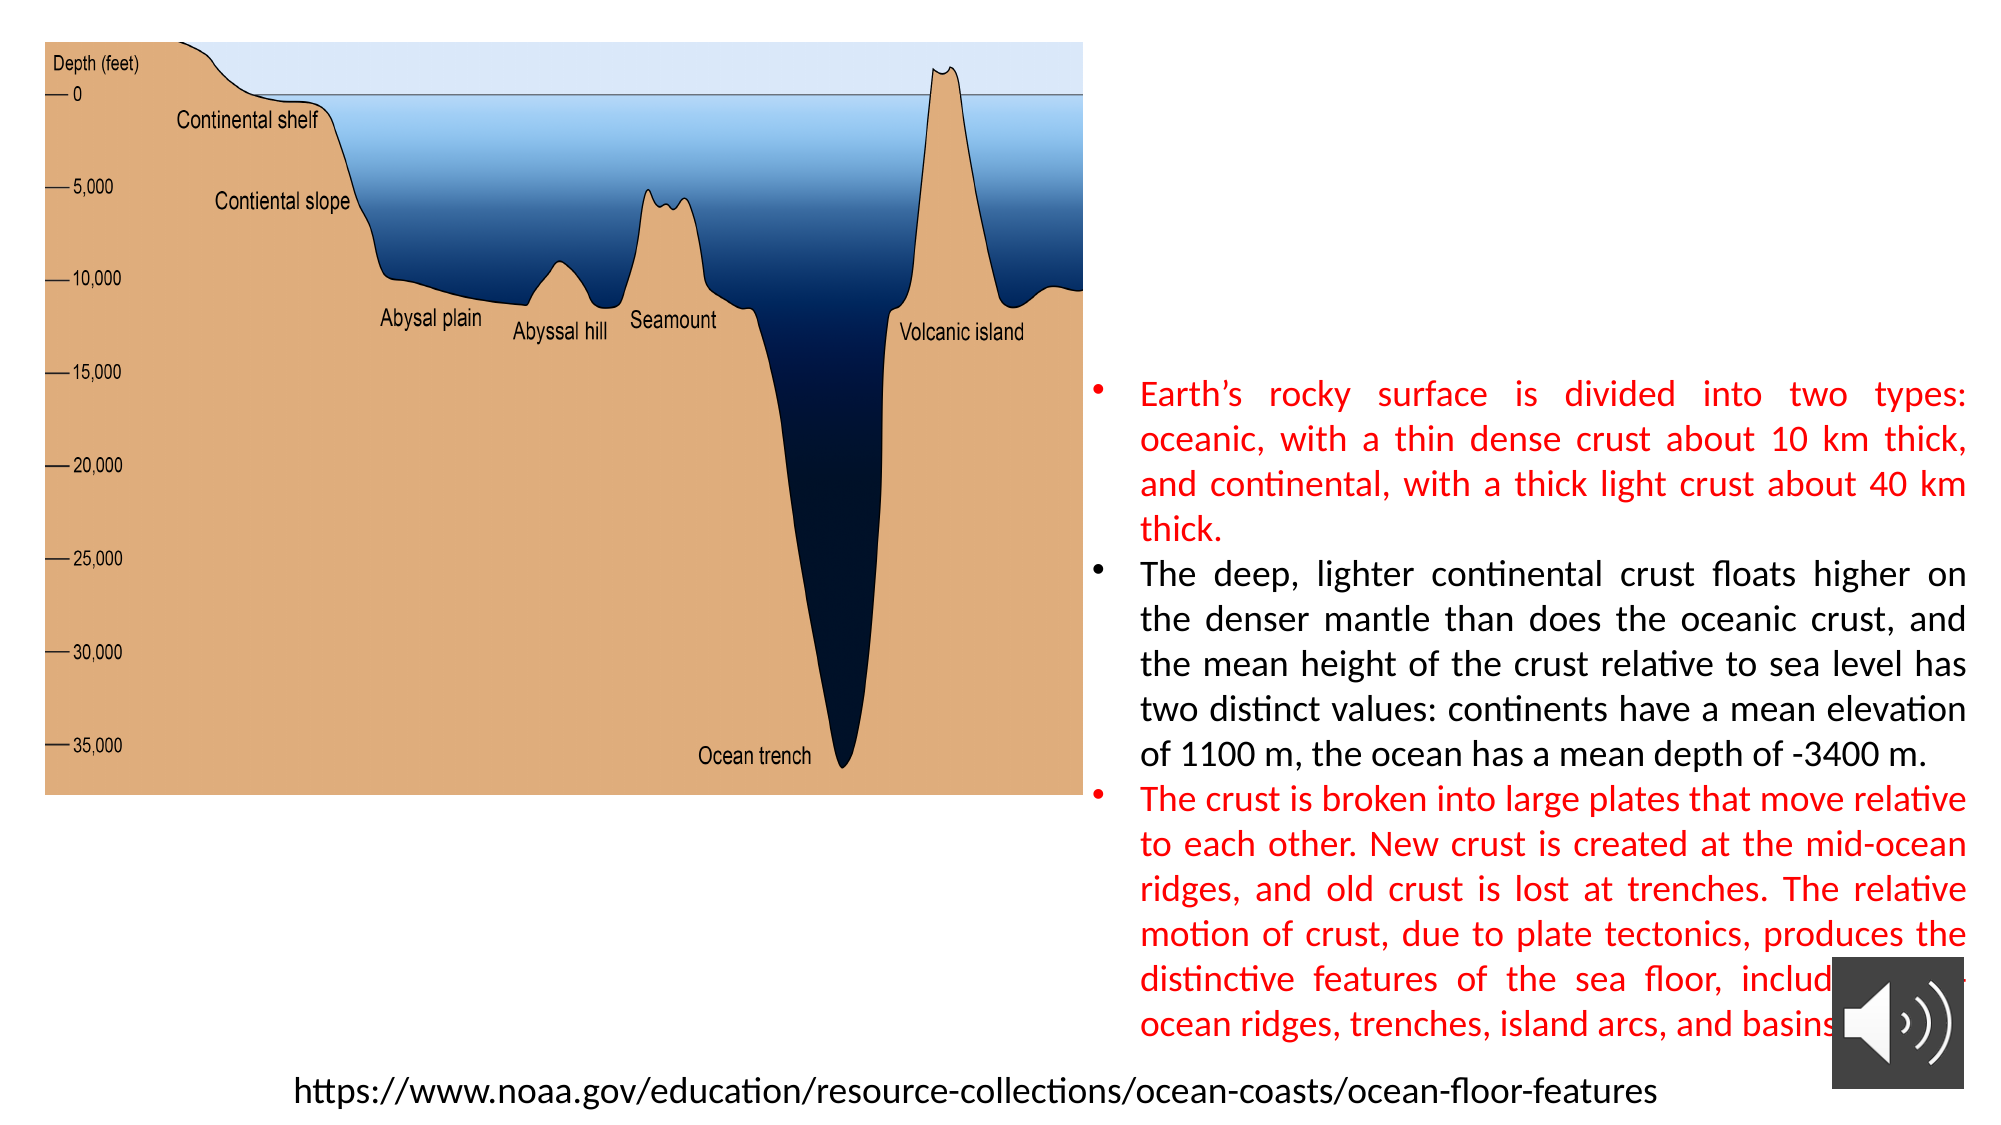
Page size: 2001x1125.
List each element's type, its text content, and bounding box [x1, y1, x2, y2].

text_box Earth’s rocky surface is divided into two types: oceanic, with a thin dense crust about 10 km thick, and continental, with a thick light crust about 40 km thick. The deep, lighter continental crust floats higher on the denser mantle than does the oceanic crust, and the mean height of the crust relative to sea level has two distinct values: continents have a mean elevation of 1100 m, the ocean has a mean depth of -3400 m. The crust is broken into large plates that move relative to each other. New crust is created at the mid-ocean ridges, and old crust is lost at trenches. The relative motion of crust, due to plate tectonics, produces the distinctive features of the sea floor, including mid-ocean ridges, trenches, island arcs, and basins. [1061, 361, 1983, 1052]
text_box https://www.noaa.gov/education/resource-collections/ocean-coasts/ocean-floor-features [278, 1058, 1722, 1119]
picture [45, 42, 1083, 795]
picture [1831, 956, 1965, 1090]
